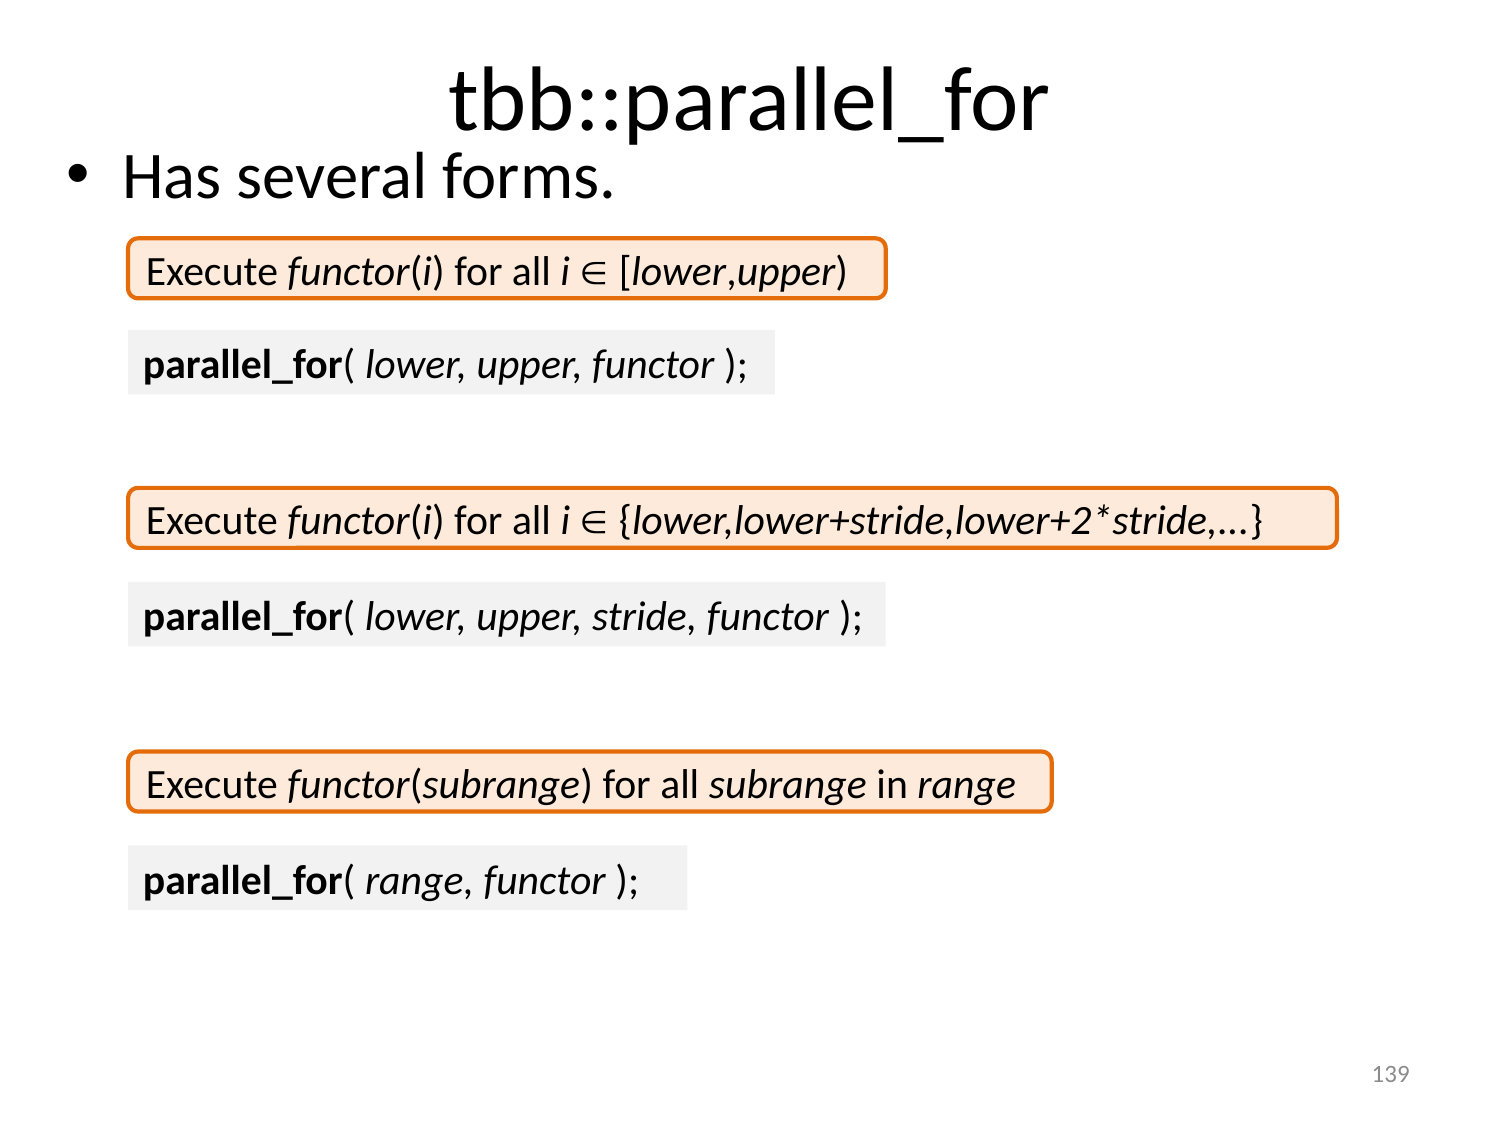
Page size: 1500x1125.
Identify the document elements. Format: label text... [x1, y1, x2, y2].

title tbb::parallel_for [75, 0, 1425, 188]
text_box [127, 238, 886, 396]
slide_number 139 [1074, 1042, 1425, 1103]
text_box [127, 751, 1052, 912]
list Has several forms. [51, 124, 1403, 249]
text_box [127, 487, 1338, 648]
